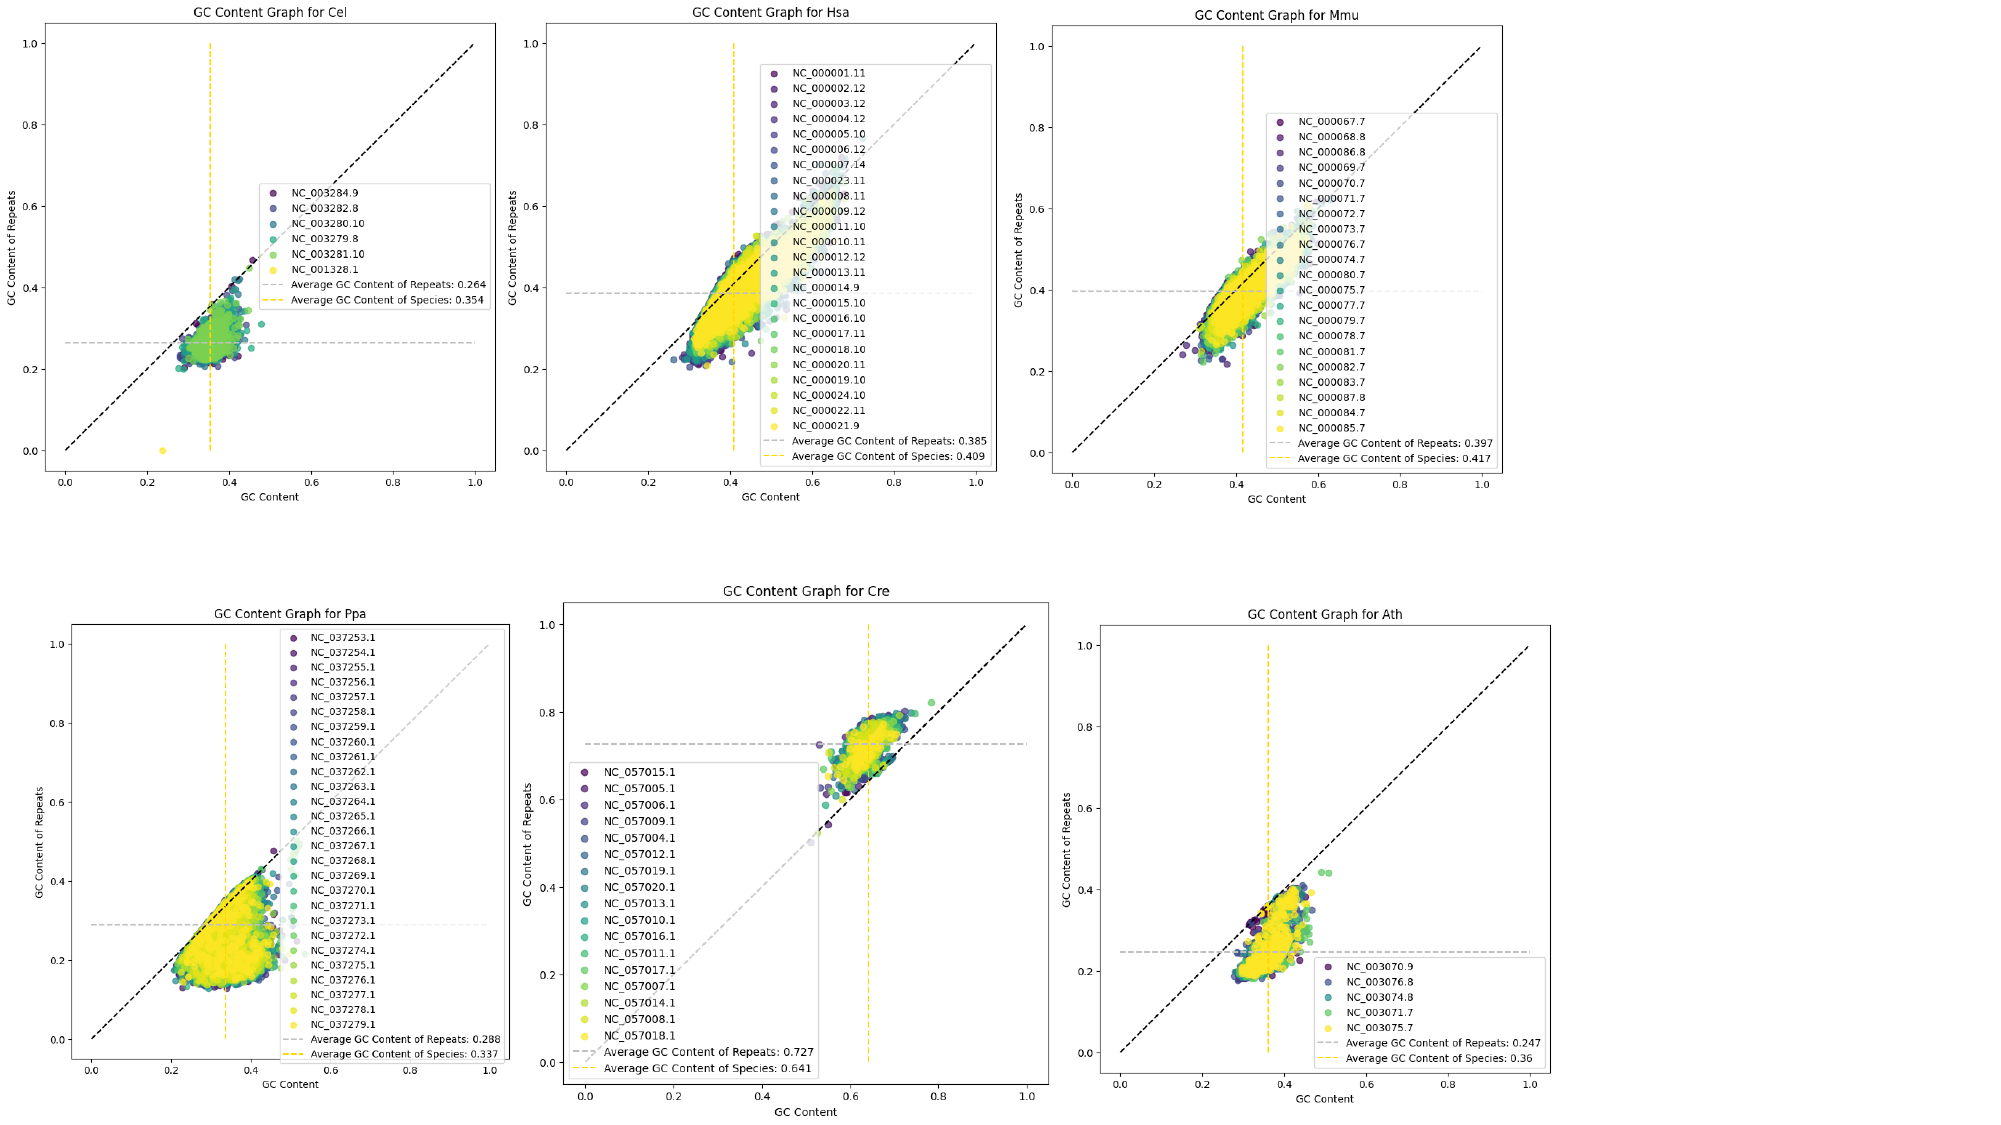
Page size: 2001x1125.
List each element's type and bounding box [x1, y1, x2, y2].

picture [1006, 1, 1509, 512]
picture [0, 0, 1004, 509]
picture [28, 576, 1557, 1125]
